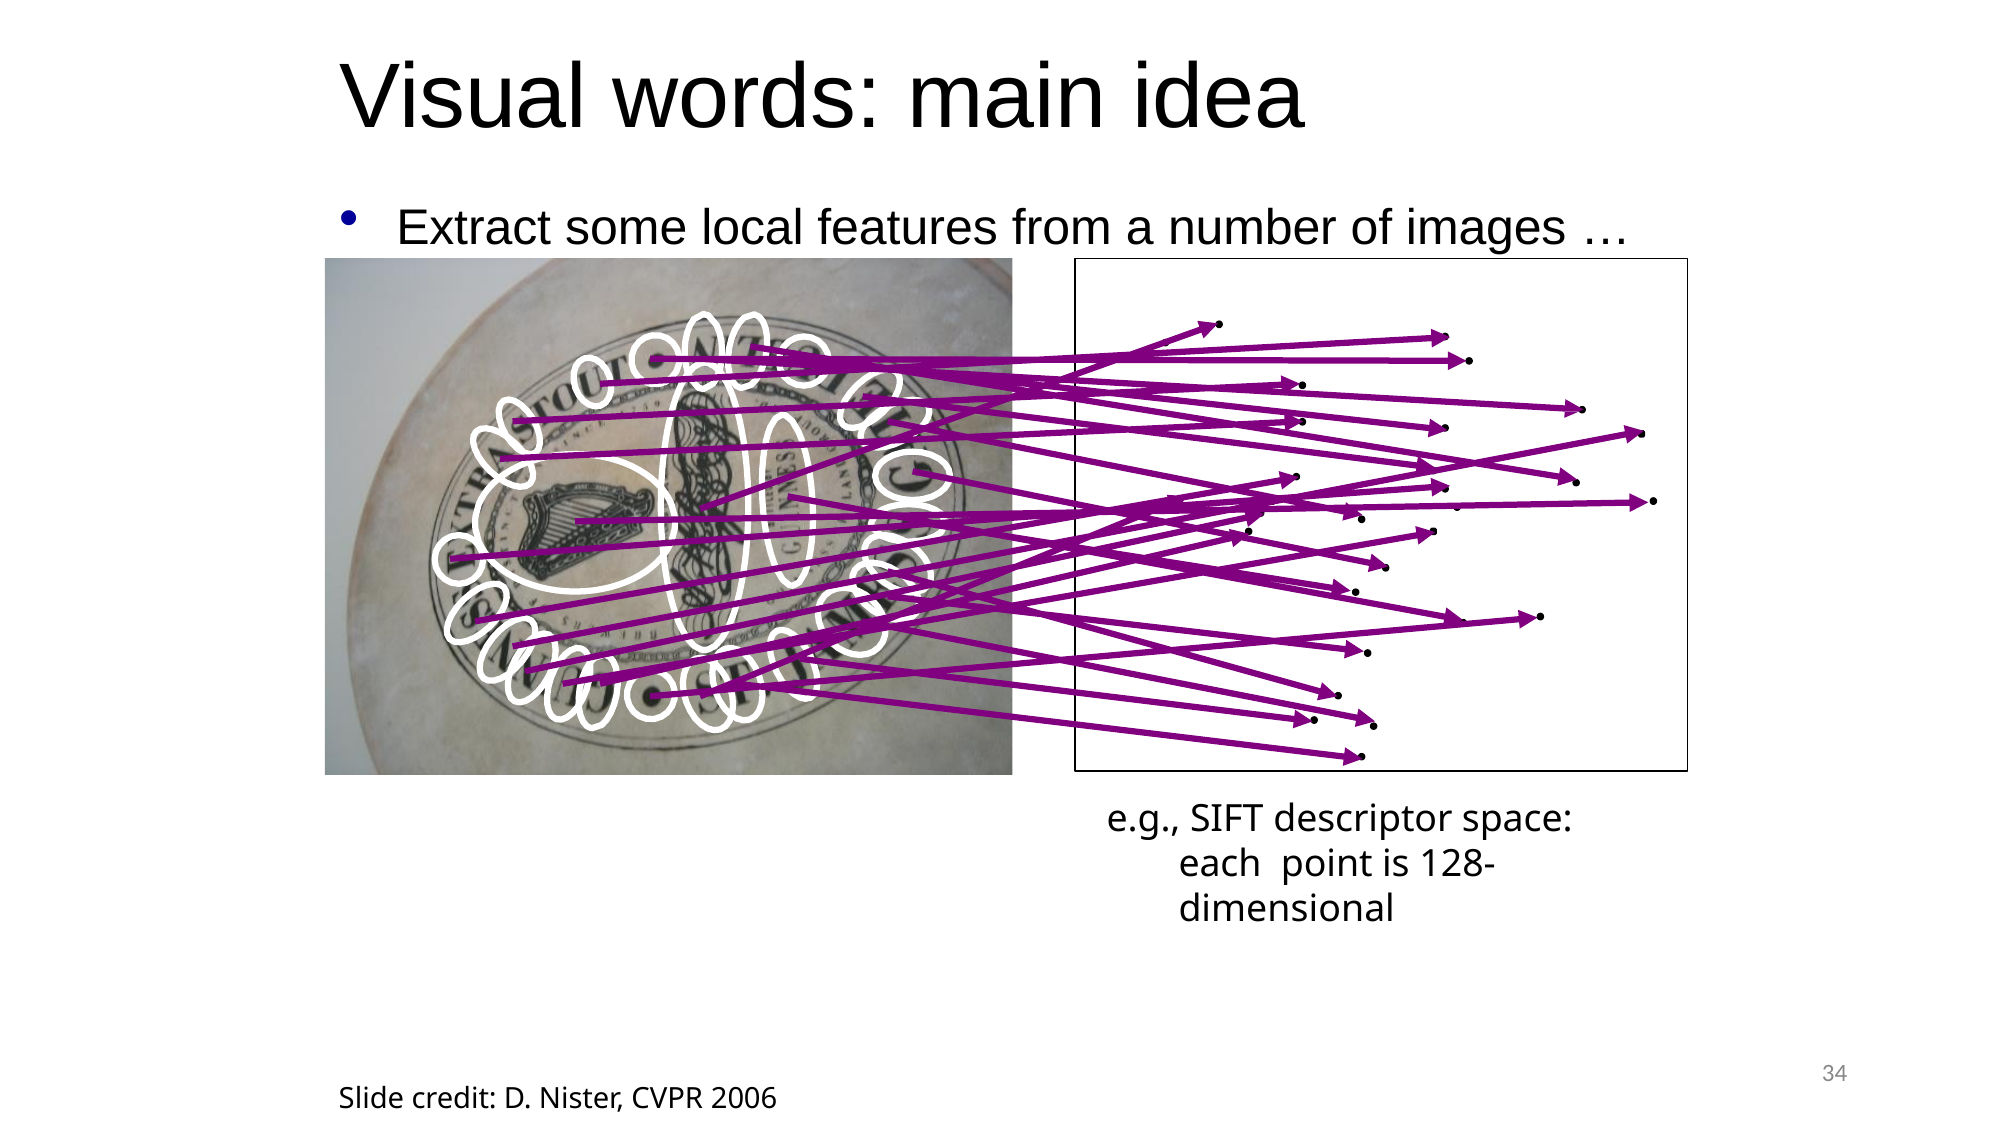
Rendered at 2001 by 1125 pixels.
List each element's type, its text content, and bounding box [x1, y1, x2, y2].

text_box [324, 257, 1689, 776]
text_box Extract some local features from a number of images … [337, 192, 1635, 255]
text_box Slide credit: D. Nister, CVPR 2006 [336, 1079, 782, 1115]
title Visual words: main idea [337, 34, 1309, 192]
text_box 34 [1819, 1054, 1850, 1087]
text_box e.g., SIFT descriptor space: each point is 128-dimensional [1104, 791, 1662, 929]
